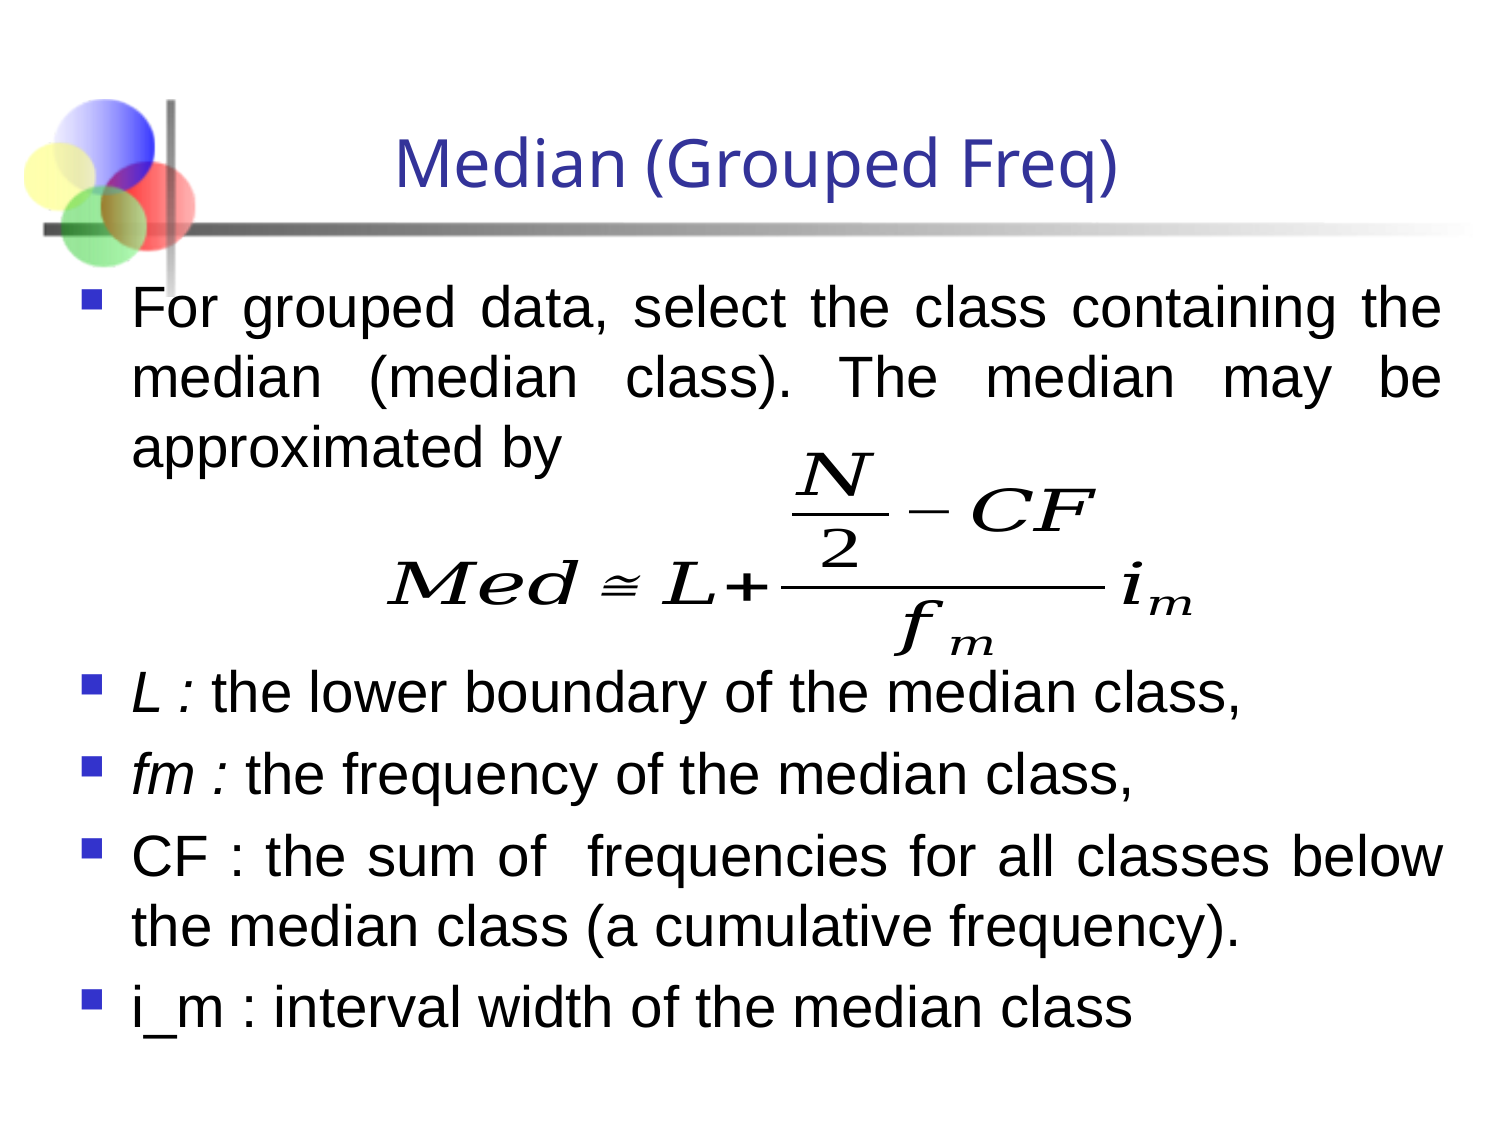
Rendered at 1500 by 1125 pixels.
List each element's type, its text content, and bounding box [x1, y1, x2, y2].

list For grouped data, select the class containing the median (median class). The median may be approximated by L : the lower boundary of the median class, fm : the frequency of the median class, CF : the sum of frequencies for all classes below the median class (a cumulative frequency). i_m : interval width of the median class [64, 262, 1459, 1106]
title Median (Grouped Freq) [99, 37, 1413, 208]
picture [24, 99, 1475, 297]
